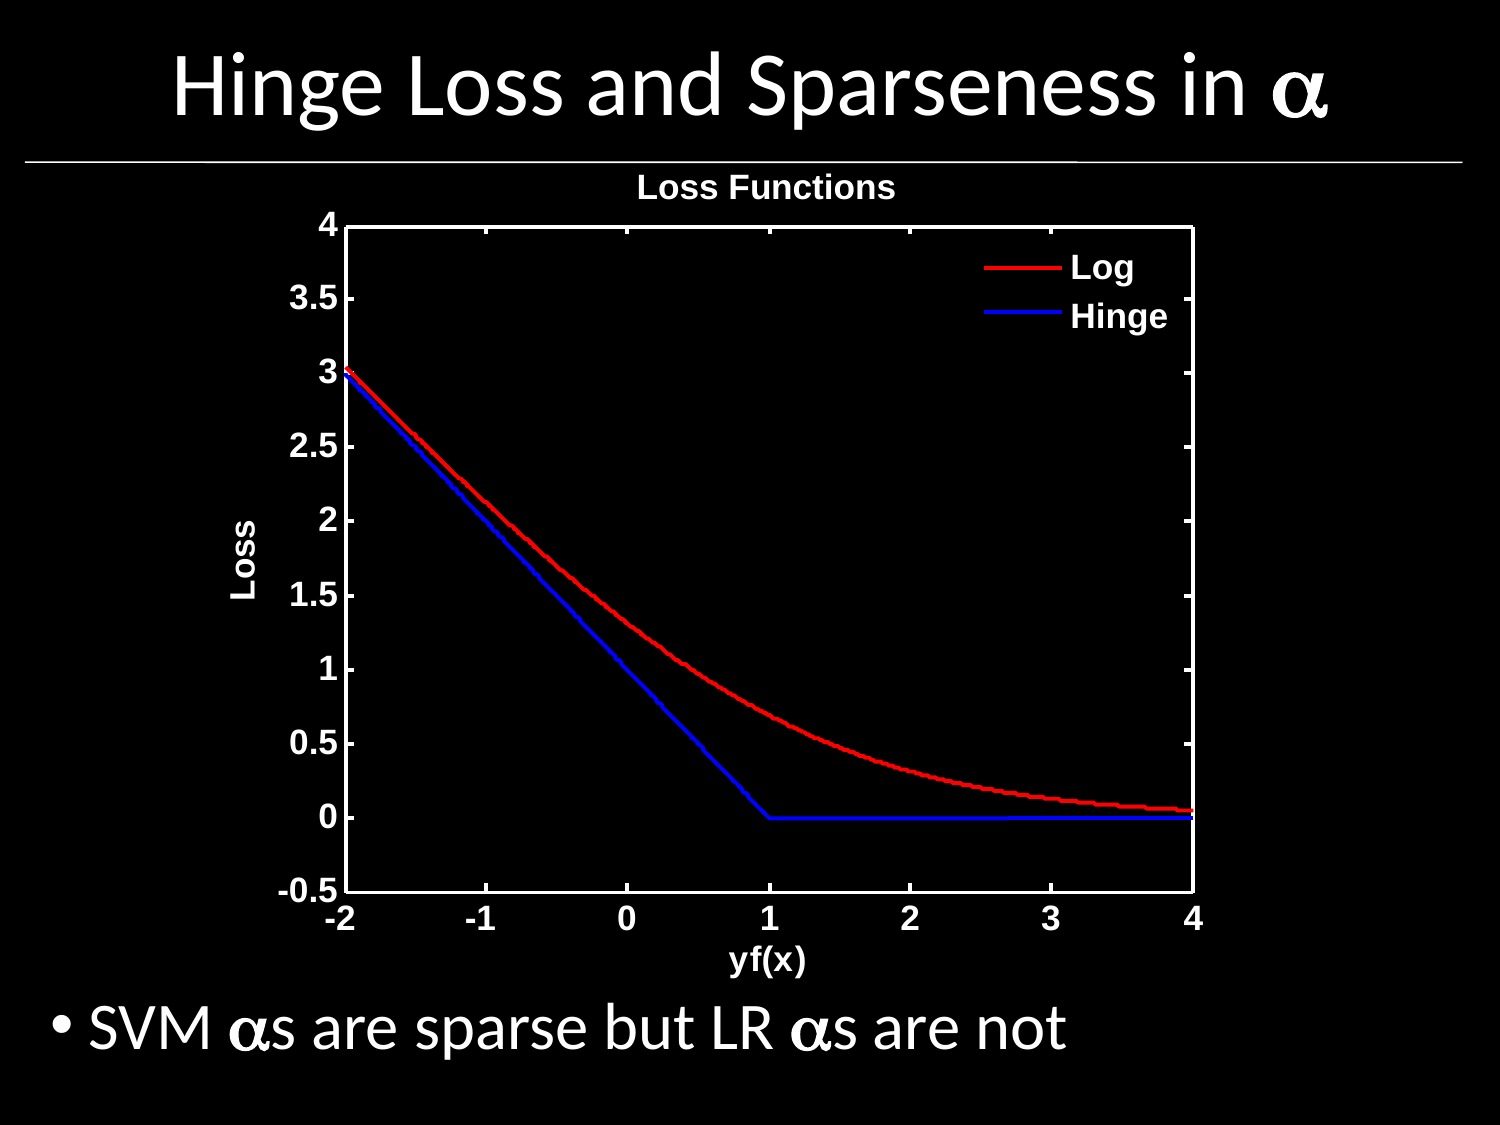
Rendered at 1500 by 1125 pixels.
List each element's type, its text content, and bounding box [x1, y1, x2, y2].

text_box SVM s are sparse but LR s are not [35, 175, 1500, 1090]
title Hinge Loss and Sparseness in  [0, 14, 1500, 144]
picture [202, 163, 1298, 985]
